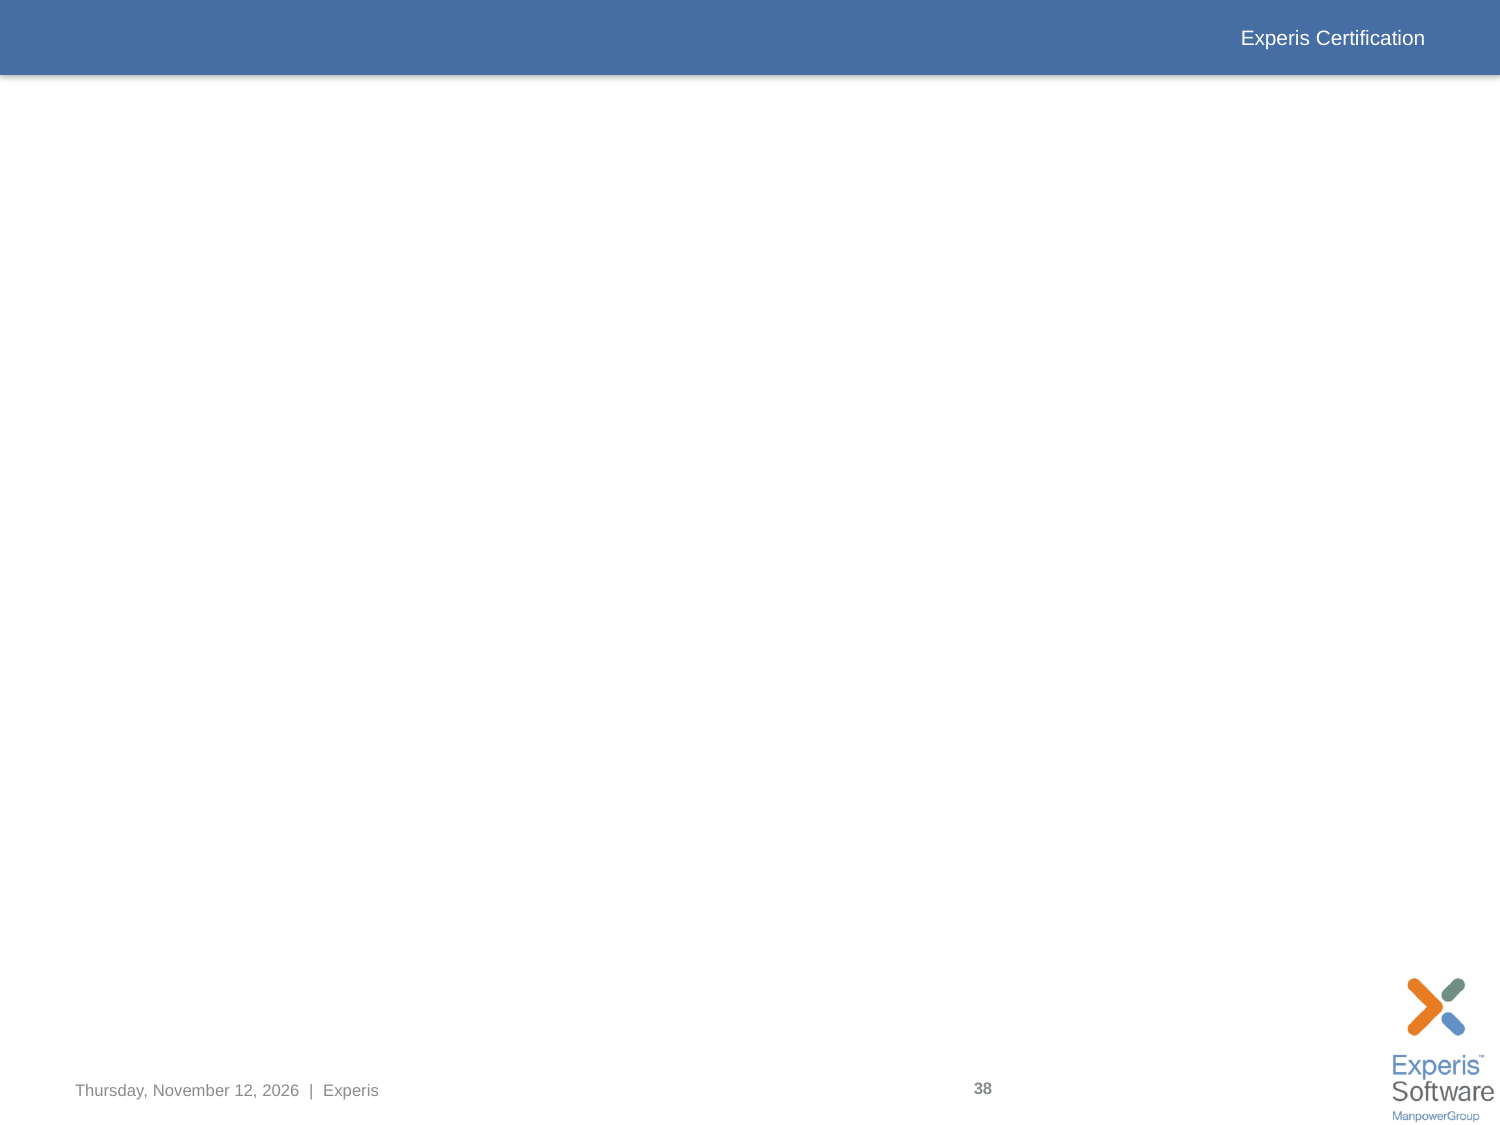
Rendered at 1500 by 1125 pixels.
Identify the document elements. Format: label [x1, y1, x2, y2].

picture [1383, 971, 1500, 1125]
